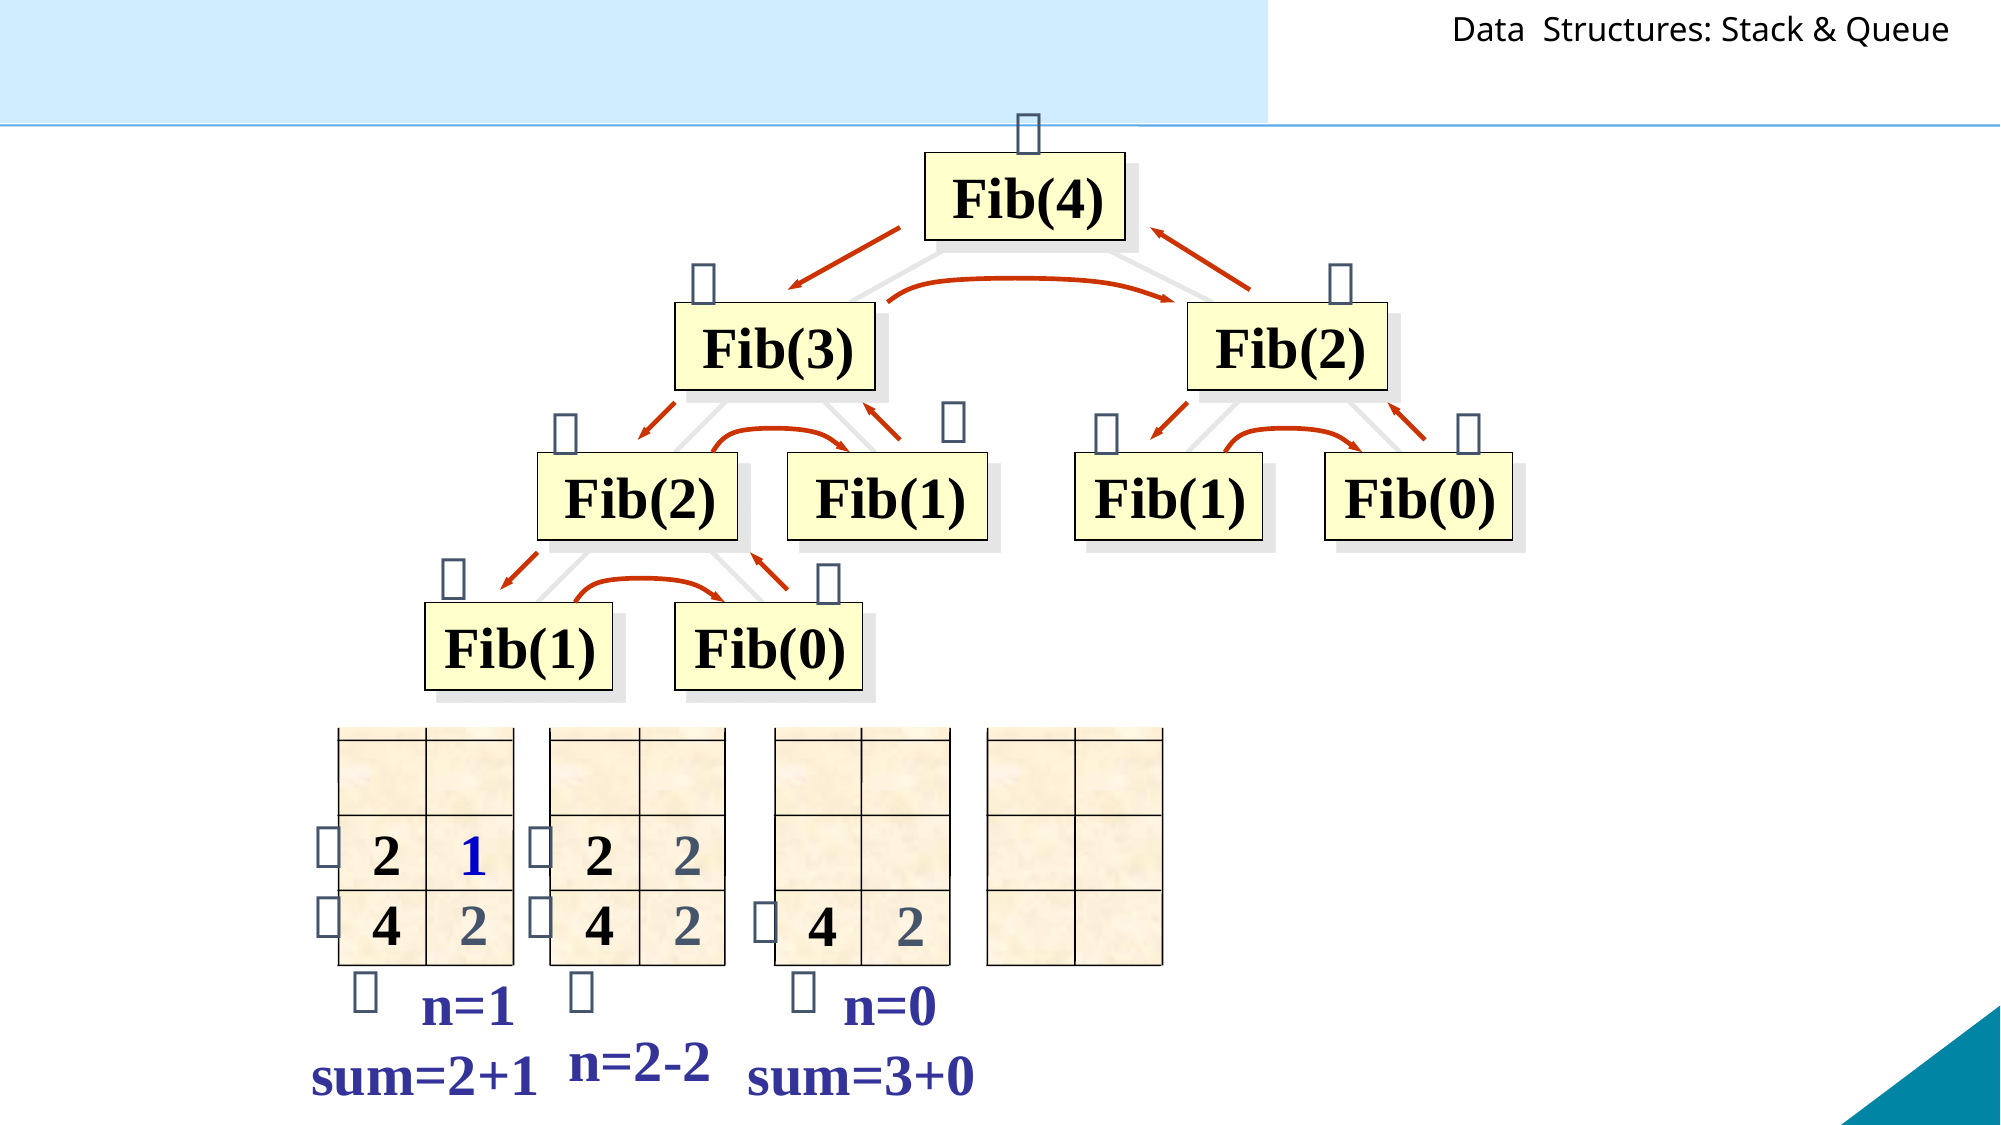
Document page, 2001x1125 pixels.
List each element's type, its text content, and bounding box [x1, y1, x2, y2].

text_box  [1074, 389, 1140, 475]
text_box [1076, 727, 1162, 740]
text_box [862, 402, 901, 440]
text_box [574, 578, 725, 603]
text_box 4 2 [862, 891, 941, 959]
text_box [887, 278, 1175, 303]
text_box [1076, 741, 1162, 815]
text_box  [733, 877, 799, 963]
text_box [537, 453, 738, 540]
text_box Fib(0) [679, 603, 863, 688]
text_box [551, 741, 639, 810]
text_box [1387, 402, 1426, 440]
text_box Fib(3) [687, 303, 870, 388]
text_box [1075, 891, 1162, 965]
text_box 4 2 [799, 880, 861, 890]
text_box  [771, 947, 837, 1033]
text_box [637, 402, 676, 440]
text_box Fib(0) [1329, 453, 1513, 538]
text_box  [508, 872, 574, 958]
text_box 4 2 [799, 891, 861, 959]
text_box [551, 727, 639, 740]
text_box Fib(2) [550, 453, 733, 538]
text_box [640, 727, 725, 740]
text_box [675, 603, 863, 690]
text_box [862, 816, 949, 890]
text_box  [796, 539, 862, 625]
text_box  [533, 389, 599, 475]
text_box  [1436, 389, 1502, 475]
text_box [776, 741, 861, 815]
text_box [1224, 428, 1363, 453]
text_box n=0 sum=3+0 [732, 959, 992, 1115]
text_box  [296, 872, 362, 958]
text_box [427, 727, 513, 740]
text_box  [421, 534, 487, 620]
text_box [1149, 227, 1251, 290]
text_box 2 1 4 2 [362, 810, 504, 959]
text_box [988, 741, 1075, 815]
text_box [862, 727, 950, 740]
text_box [988, 727, 1075, 740]
text_box [427, 741, 513, 815]
text_box 4 2 [862, 880, 941, 890]
text_box  [996, 89, 1062, 175]
text_box Fib(1) [429, 603, 613, 688]
text_box [776, 727, 861, 740]
text_box [787, 452, 988, 540]
text_box [941, 891, 949, 959]
text_box [776, 816, 861, 880]
text_box [640, 741, 726, 966]
text_box 2 2 4 2 [574, 891, 718, 965]
text_box [675, 302, 875, 390]
text_box n=2-2 [553, 1015, 727, 1101]
text_box n=1 sum=2+1 [296, 959, 555, 1115]
text_box [862, 741, 950, 815]
text_box [339, 741, 426, 810]
text_box [712, 428, 850, 453]
text_box  [921, 377, 987, 463]
text_box [1074, 475, 1263, 540]
text_box [988, 816, 1162, 890]
text_box [787, 227, 899, 290]
text_box [1149, 402, 1188, 440]
text_box 2 2 4 2 [574, 810, 718, 815]
text_box  [296, 802, 362, 872]
text_box [750, 552, 788, 590]
text_box [425, 620, 613, 690]
text_box [499, 552, 538, 590]
text_box [988, 891, 1074, 965]
text_box  [508, 802, 574, 872]
text_box Fib(4) [937, 153, 1120, 238]
text_box 2 2 4 2 [574, 816, 718, 890]
text_box [1187, 302, 1388, 390]
text_box  [671, 239, 737, 325]
text_box [924, 152, 1125, 240]
text_box  [1308, 239, 1374, 325]
text_box Fib(1) [1079, 453, 1263, 538]
text_box  [333, 947, 399, 1033]
text_box [339, 727, 426, 740]
text_box [504, 816, 508, 890]
text_box [1325, 453, 1513, 540]
text_box Fib(1) [800, 453, 983, 538]
text_box Fib(2) [1200, 303, 1383, 388]
text_box  [549, 947, 615, 1033]
text_box [504, 891, 513, 959]
